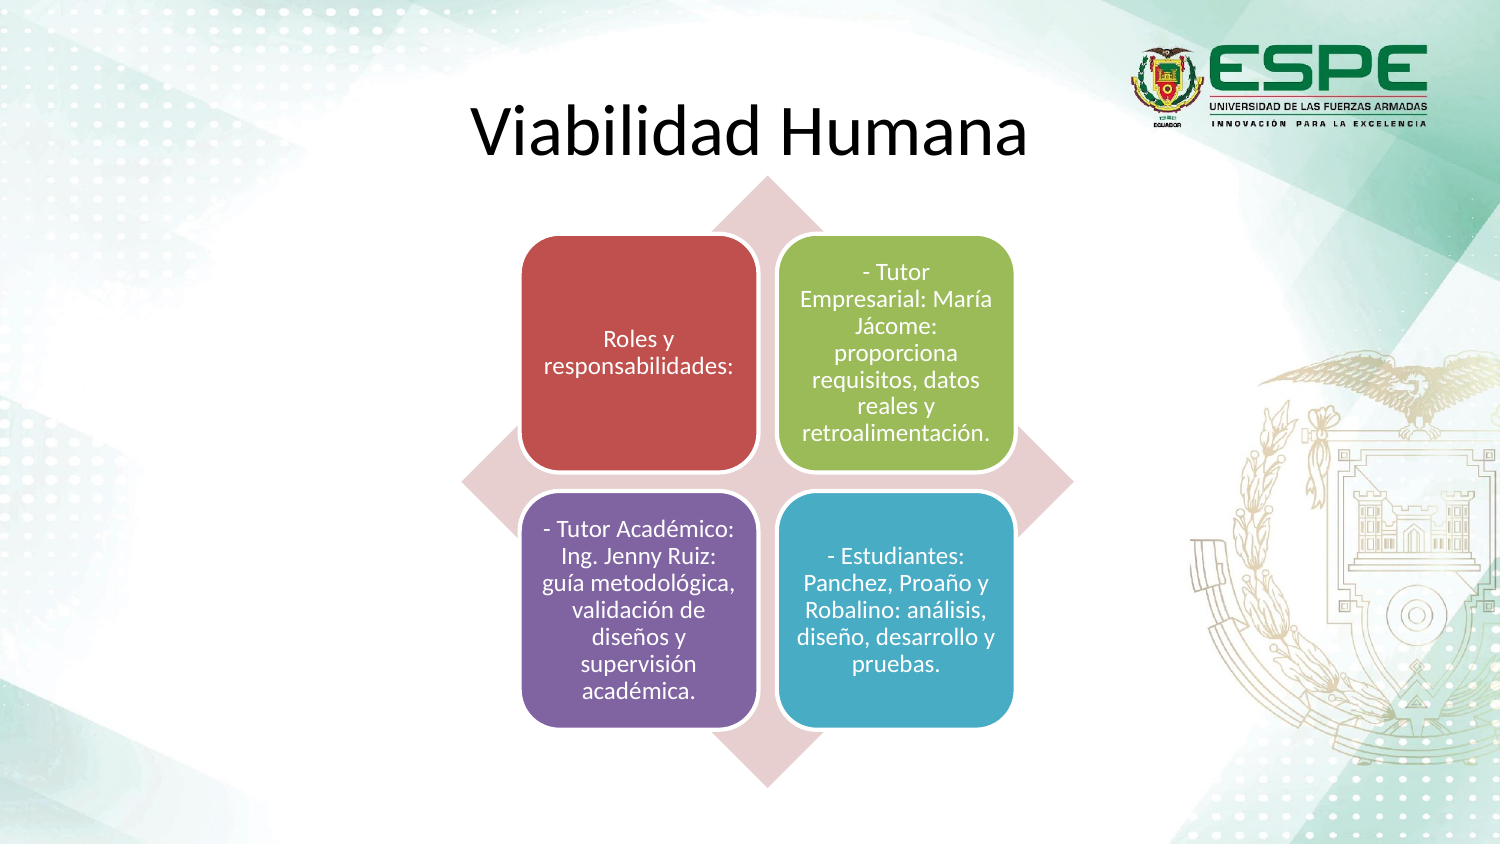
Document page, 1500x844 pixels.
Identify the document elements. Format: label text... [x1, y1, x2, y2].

picture [0, 0, 1500, 844]
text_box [461, 175, 1075, 789]
title Viabilidad Humana [103, 44, 1397, 208]
